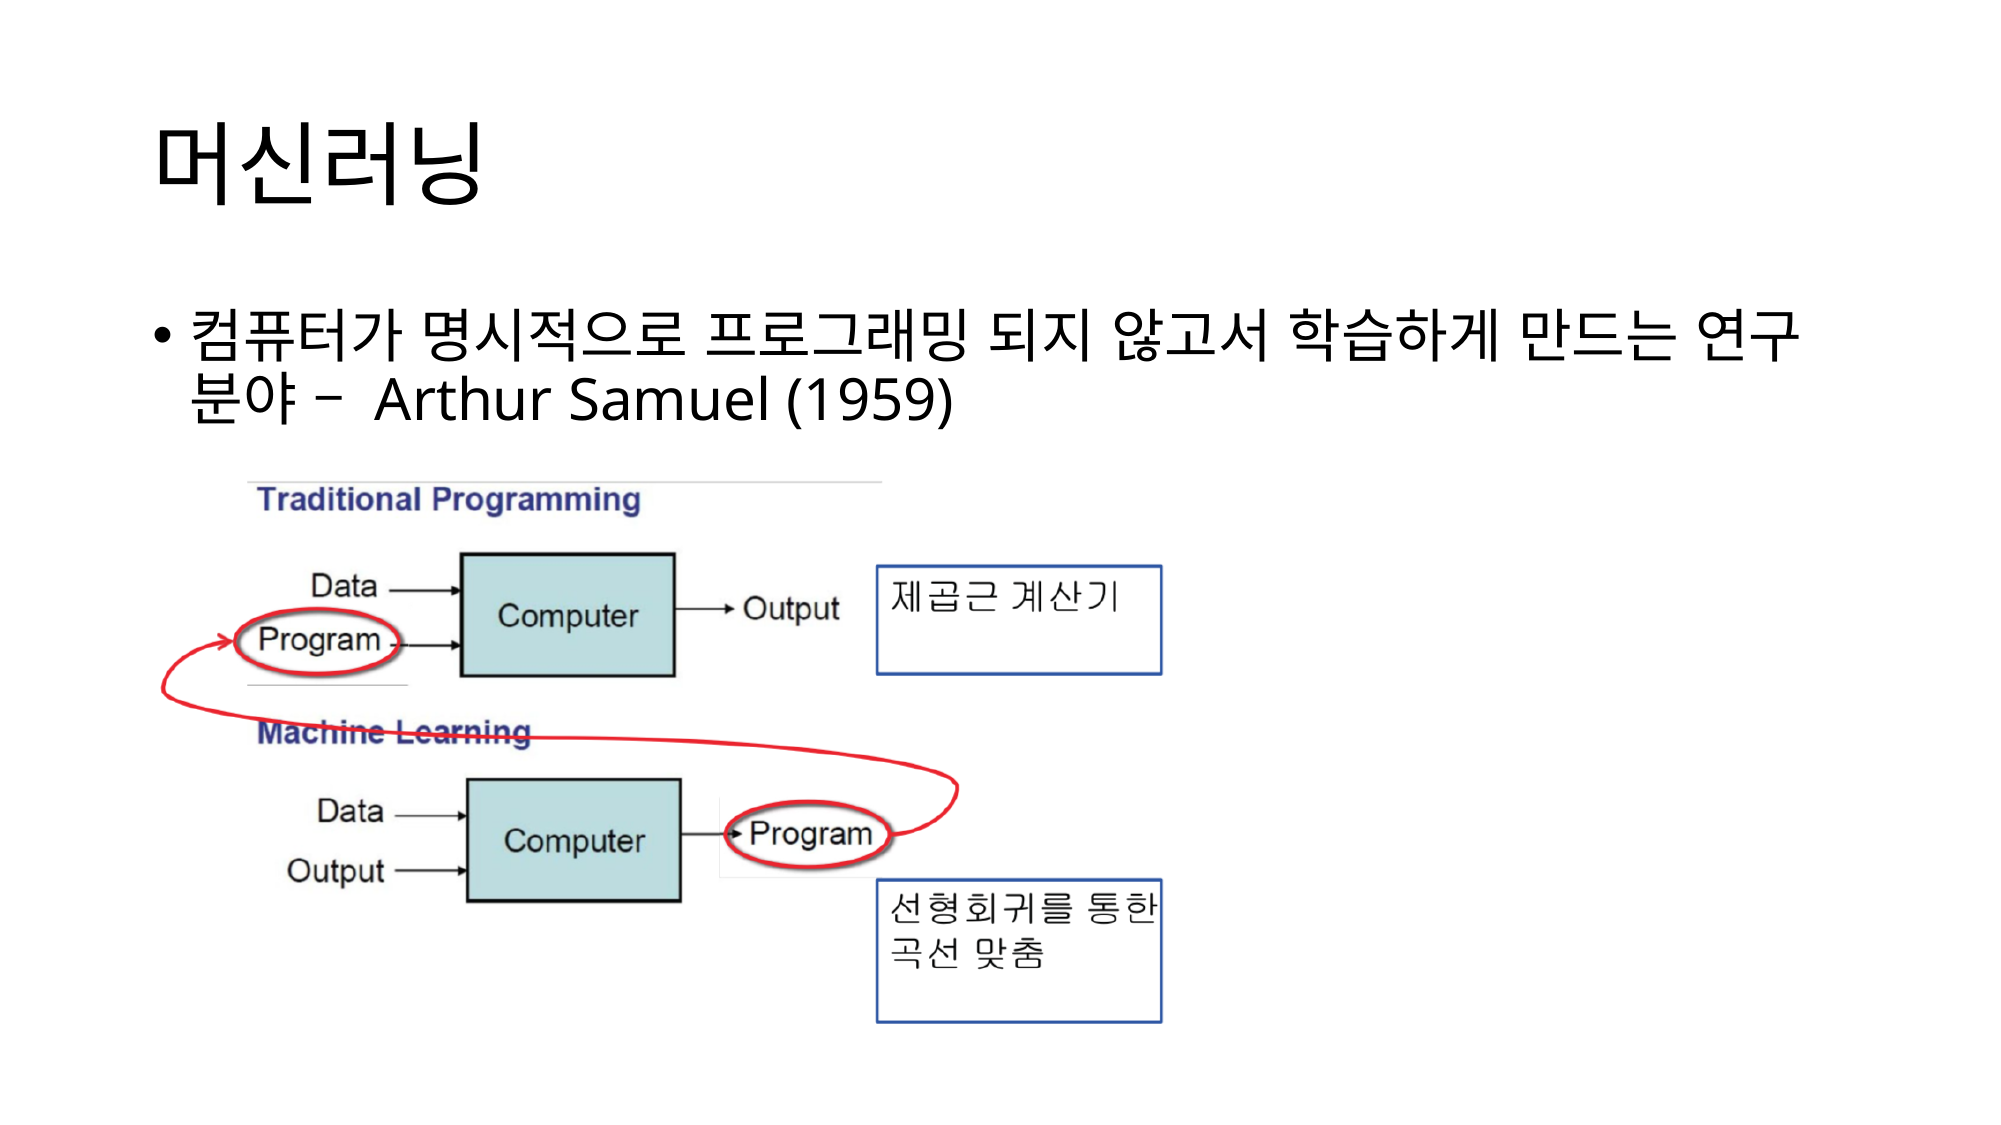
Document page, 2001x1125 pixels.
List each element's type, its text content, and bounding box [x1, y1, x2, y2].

list 컴퓨터가 명시적으로 프로그래밍 되지 않고서 학습하게 만드는 연구 분야 – Arthur Samuel (1959) [137, 299, 1863, 1014]
picture [137, 442, 1213, 1036]
title 머신러닝 [137, 59, 1863, 278]
